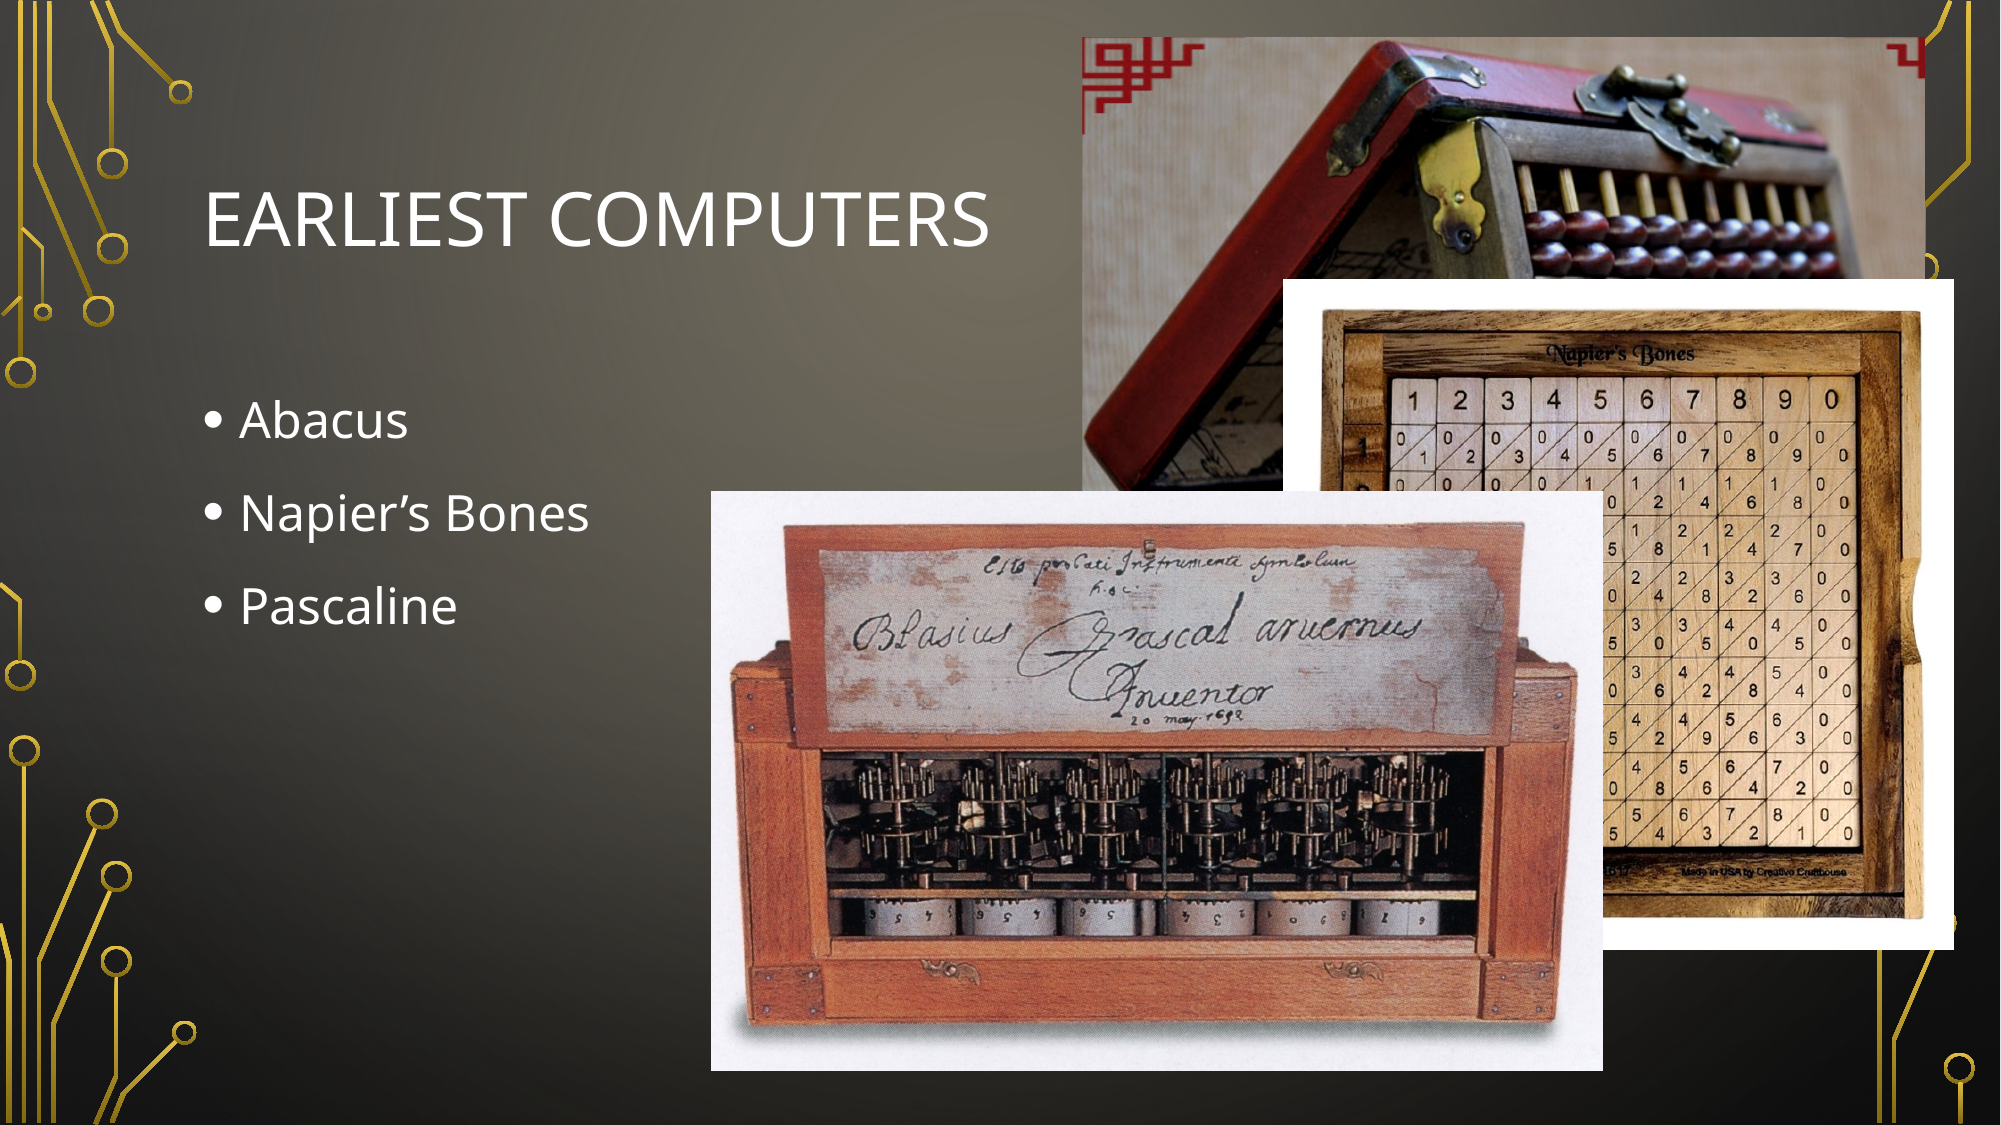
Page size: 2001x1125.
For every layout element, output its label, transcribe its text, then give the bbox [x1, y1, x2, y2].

picture [710, 36, 1954, 1071]
list Abacus Napier’s Bones Pascaline [187, 369, 1081, 950]
title Earliest Computers [187, 101, 1081, 344]
